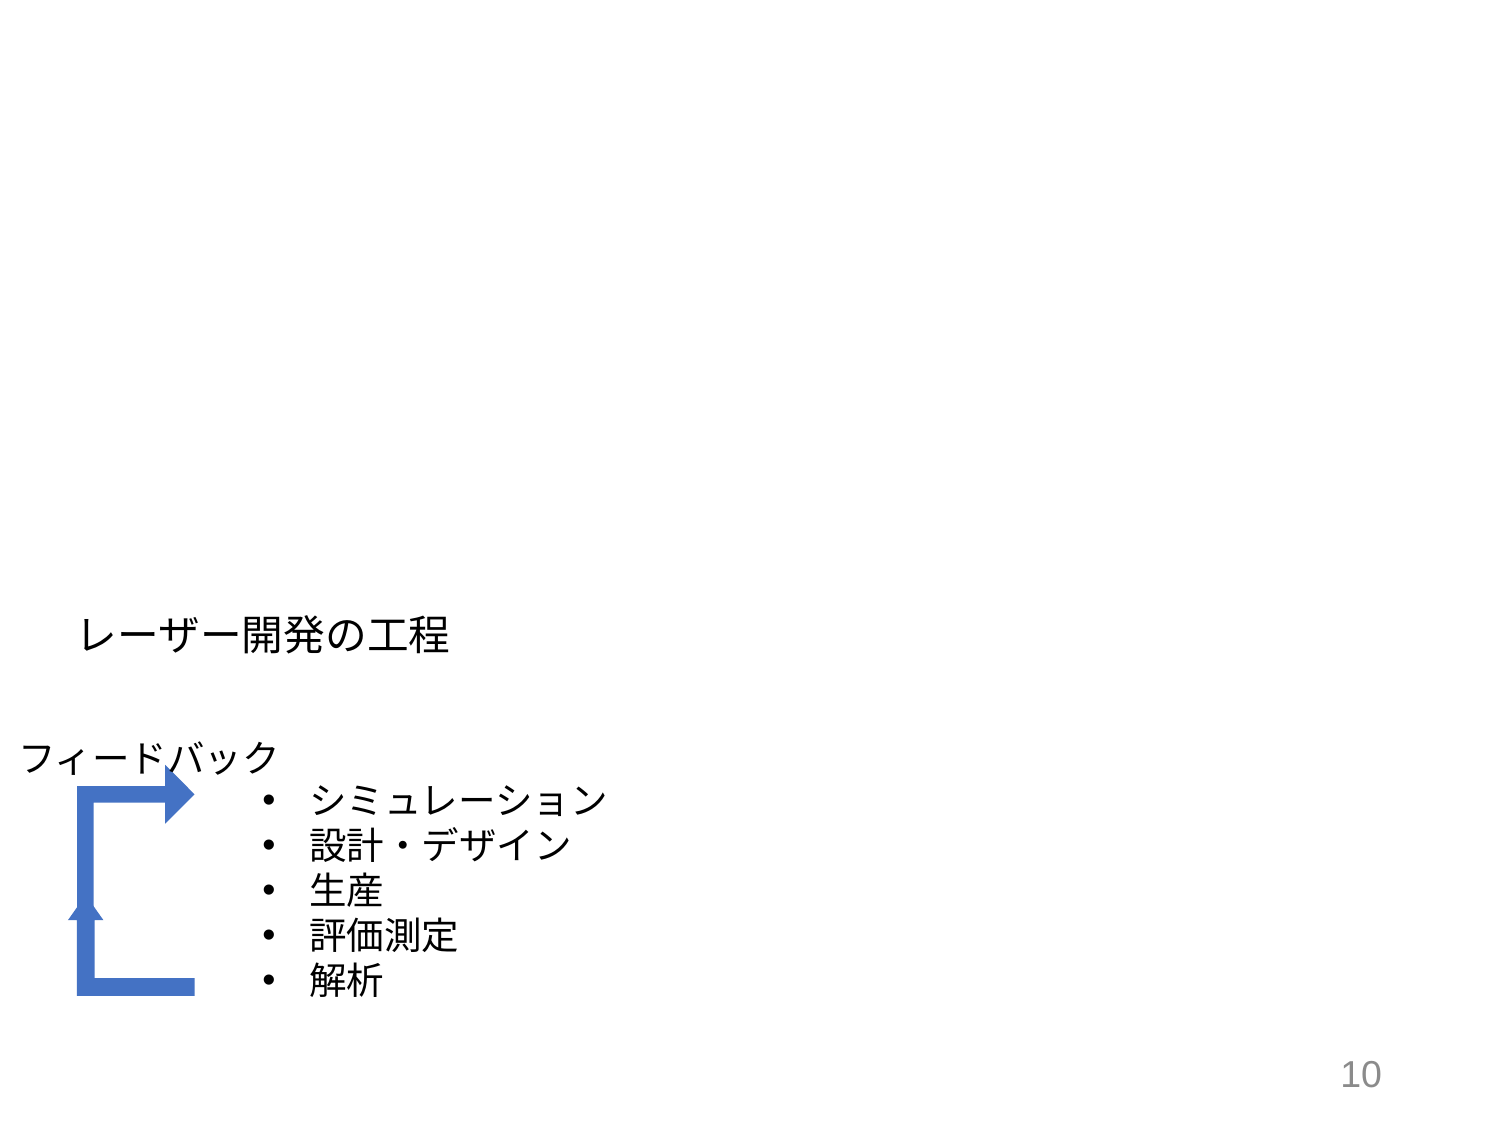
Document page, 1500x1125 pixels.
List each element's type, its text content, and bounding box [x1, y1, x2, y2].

text_box フィードバック [3, 727, 298, 788]
text_box [76, 788, 197, 971]
text_box [65, 906, 196, 997]
text_box レーザー開発の工程 [60, 601, 543, 667]
text_box シミュレーション 設計・デザイン 生産 評価測定 解析 [247, 769, 635, 1010]
slide_number 9 [1059, 1042, 1397, 1103]
